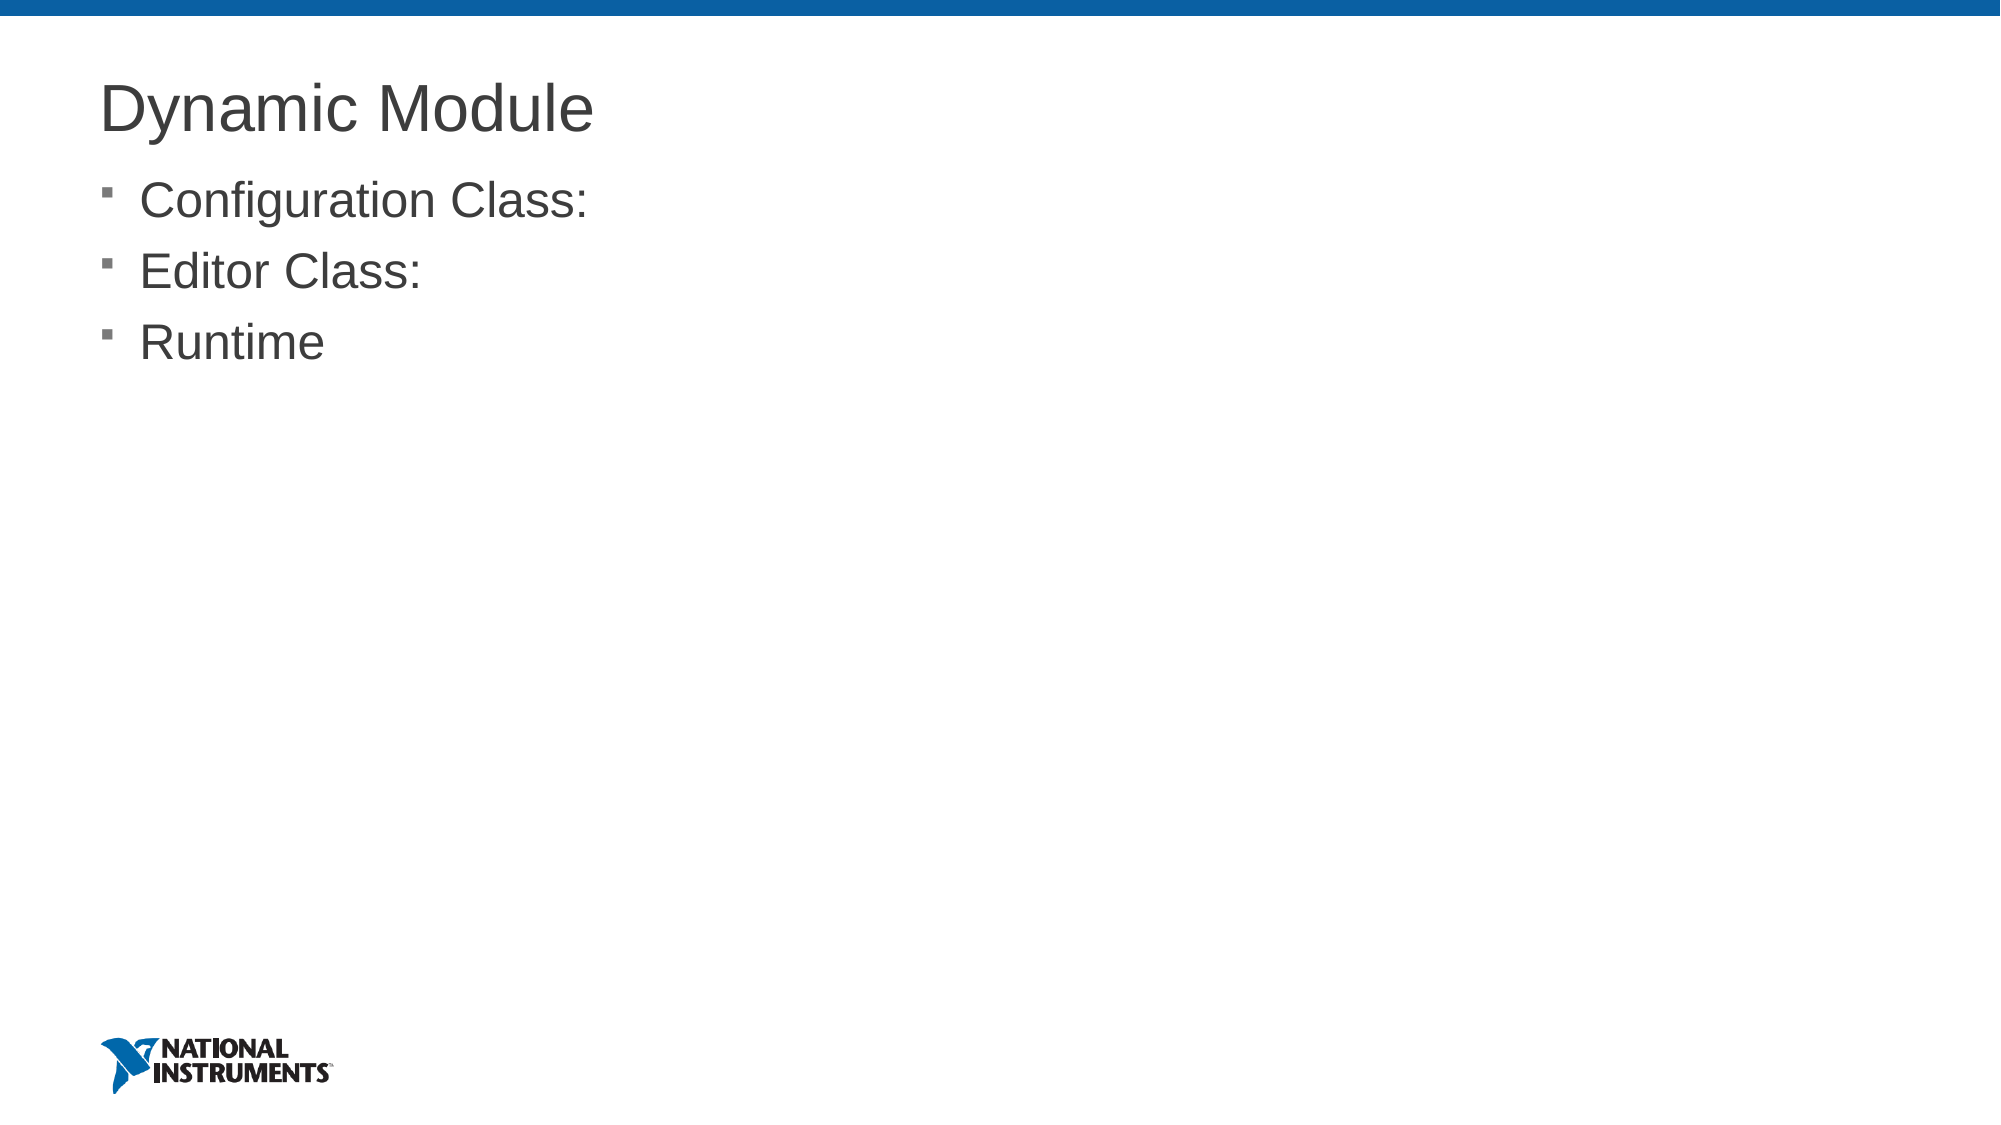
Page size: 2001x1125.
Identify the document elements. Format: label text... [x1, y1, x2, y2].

title Dynamic Module [99, 60, 1900, 159]
list Configuration Class: Editor Class: Runtime [99, 159, 1900, 964]
